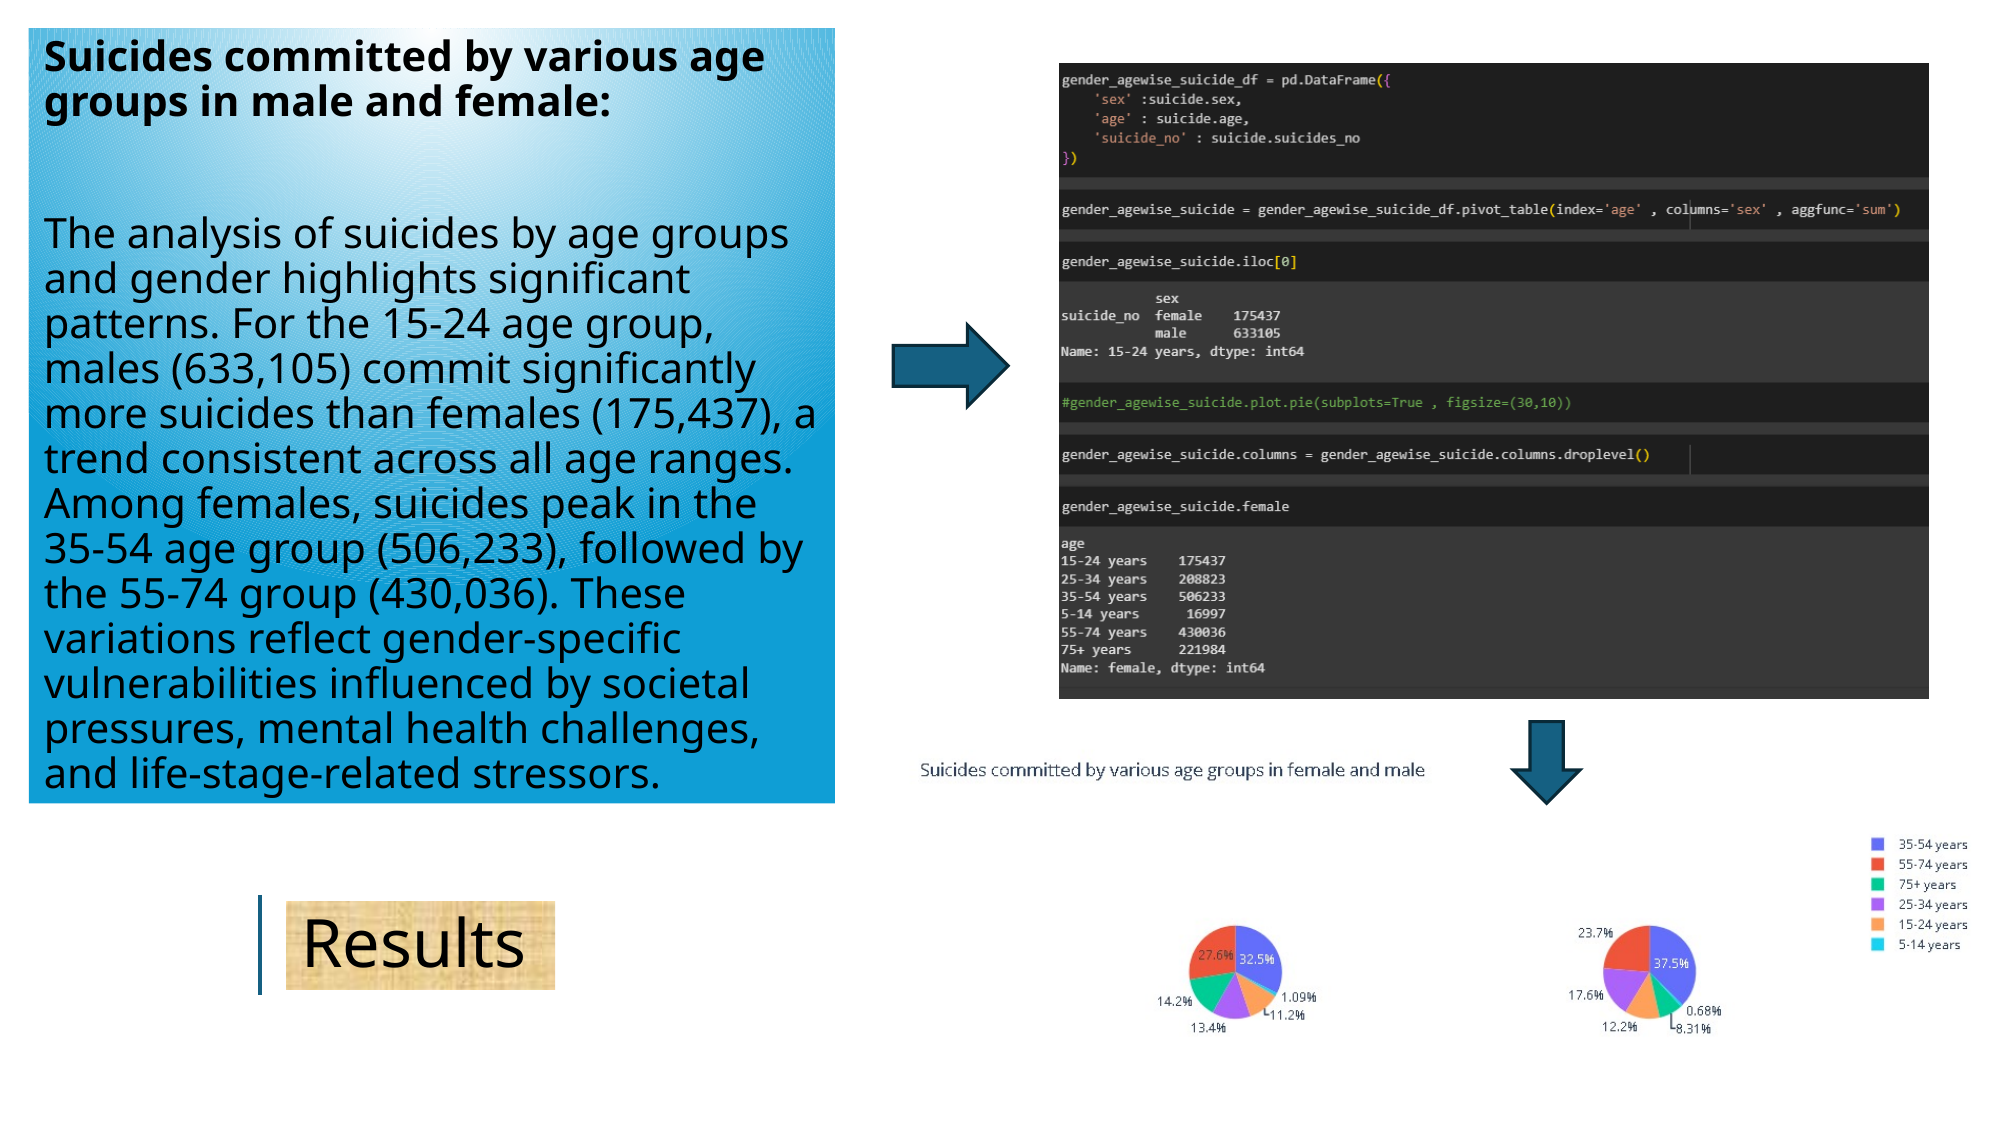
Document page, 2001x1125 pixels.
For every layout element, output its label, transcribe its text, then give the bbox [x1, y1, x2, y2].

text_box [1528, 720, 1565, 733]
list Suicides committed by various age groups in male and female: The analysis of suicides by age groups and gender highlights significant patterns. For the 15-24 age group, males (633,105) commit significantly more suicides than females (175,437), a trend consistent across all age ranges. Among females, suicides peak in the 35-54 age group (506,233), followed by the 55-74 group (430,036). These variations reflect gender-specific vulnerabilities influenced by societal pressures, mental health challenges, and life-stage-related stressors. [28, 28, 835, 804]
picture [892, 733, 1987, 1124]
title Results [286, 901, 556, 990]
picture [1058, 63, 1930, 699]
text_box [891, 321, 1011, 411]
